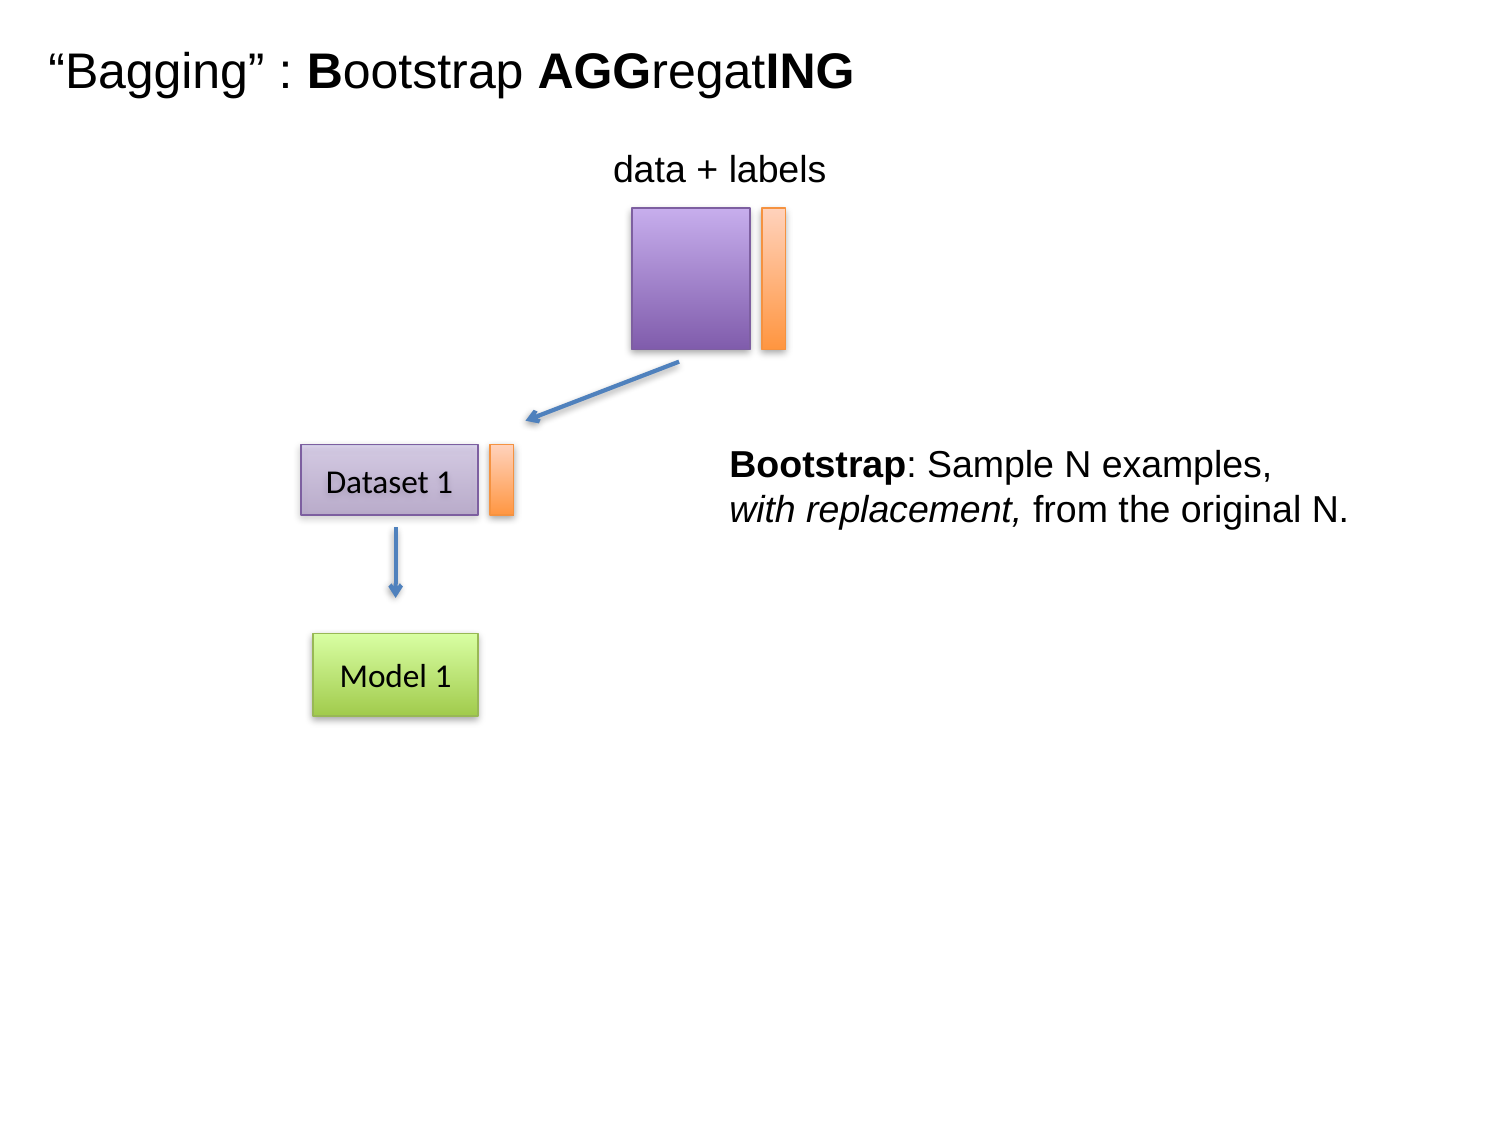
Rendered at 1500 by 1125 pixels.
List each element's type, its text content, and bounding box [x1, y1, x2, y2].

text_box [525, 361, 680, 421]
text_box “Bagging” : Bootstrap AGGregatING [33, 30, 870, 106]
text_box [631, 207, 751, 350]
text_box [761, 207, 786, 350]
text_box Bootstrap: Sample N examples, with replacement, from the original N. [714, 432, 1388, 538]
text_box data + labels [598, 137, 842, 197]
text_box Dataset 1 [300, 444, 479, 516]
text_box [489, 444, 514, 516]
text_box Model 1 [312, 633, 479, 717]
